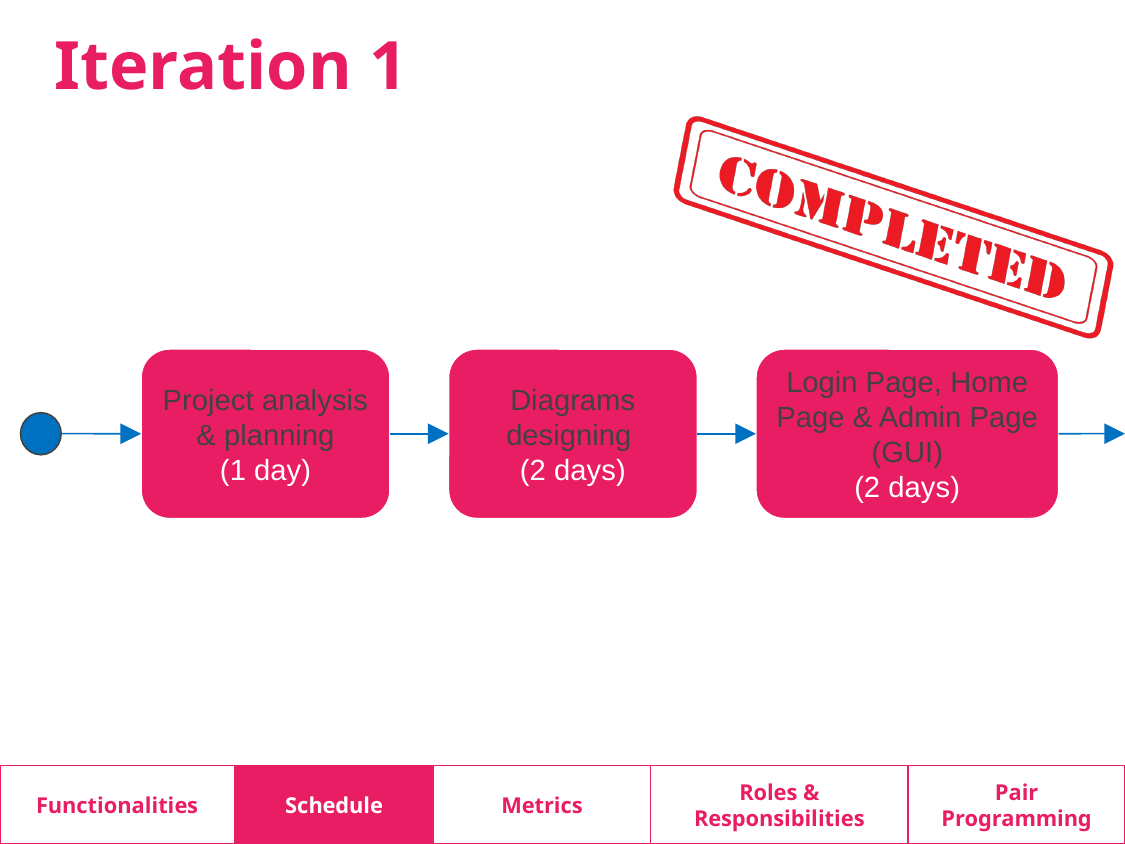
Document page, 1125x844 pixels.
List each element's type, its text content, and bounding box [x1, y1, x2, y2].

text_box [20, 412, 61, 455]
text_box Iteration 1 [42, 32, 955, 115]
text_box Diagrams designing (2 days) [448, 348, 698, 519]
text_box Login Page, Home Page & Admin Page (GUI) (2 days) [755, 348, 1059, 519]
text_box Project analysis & planning (1 day) [141, 348, 391, 519]
picture [650, 115, 1125, 424]
